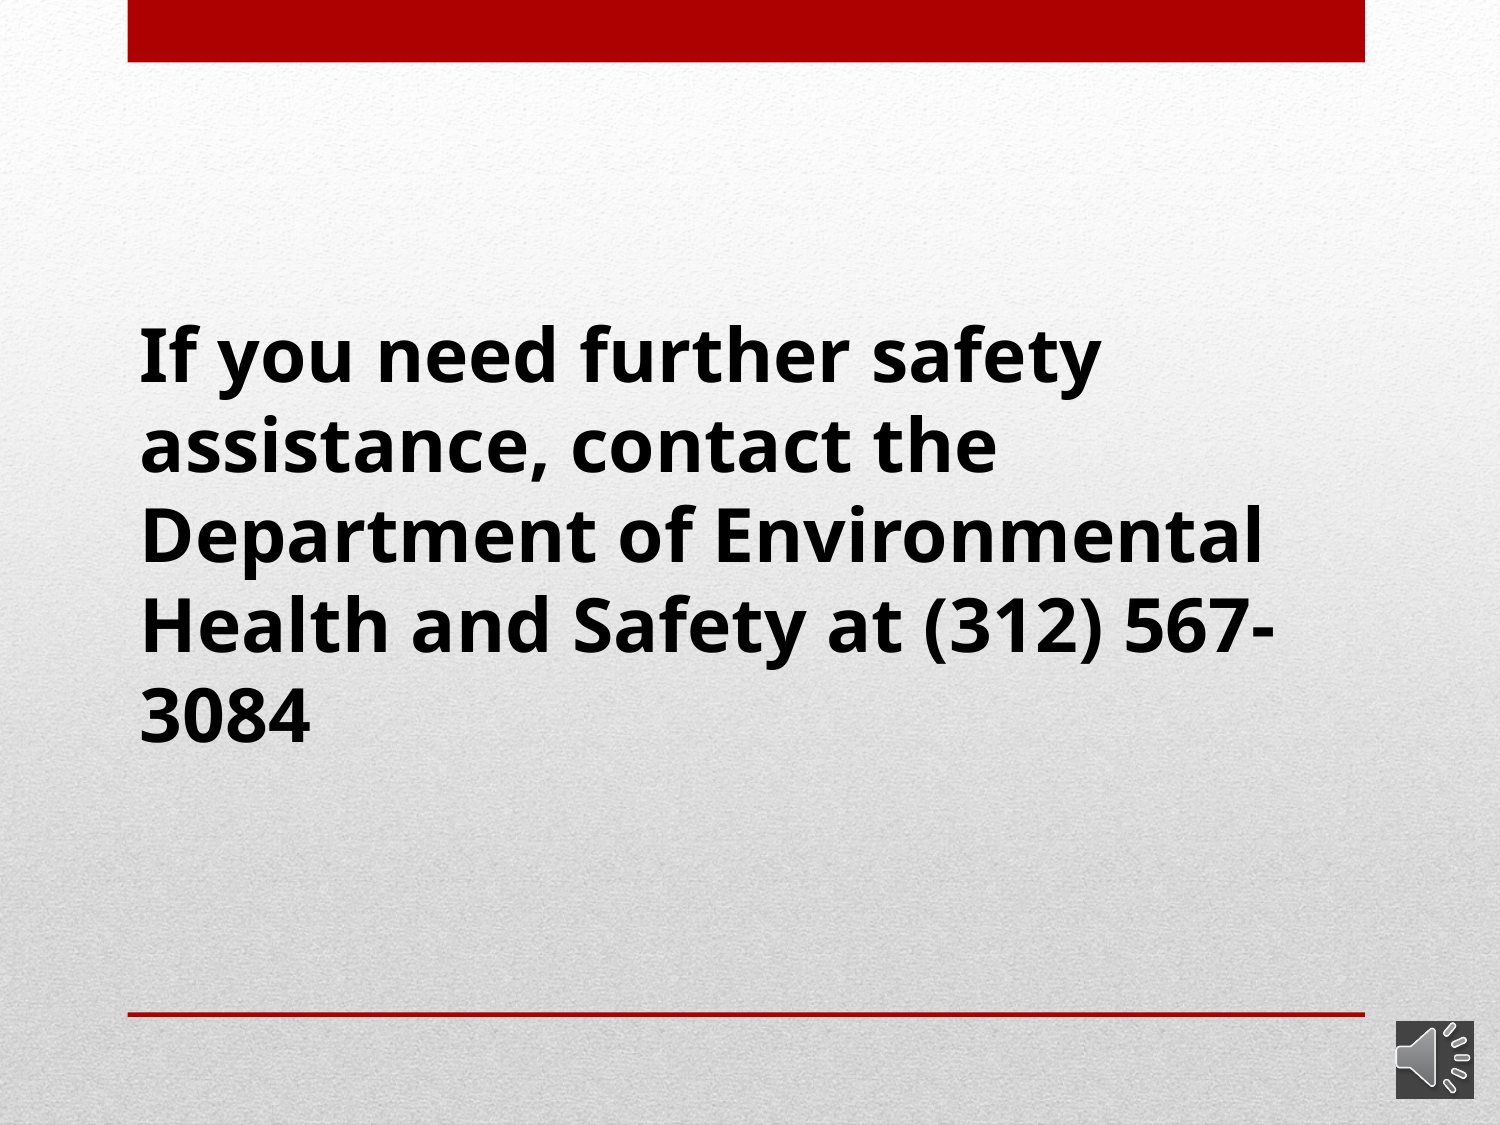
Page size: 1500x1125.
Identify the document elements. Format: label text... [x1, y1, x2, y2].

picture [1394, 1019, 1476, 1101]
text_box If you need further safety assistance, contact the Department of Environmental Health and Safety at (312) 567-3084 [124, 299, 1436, 765]
